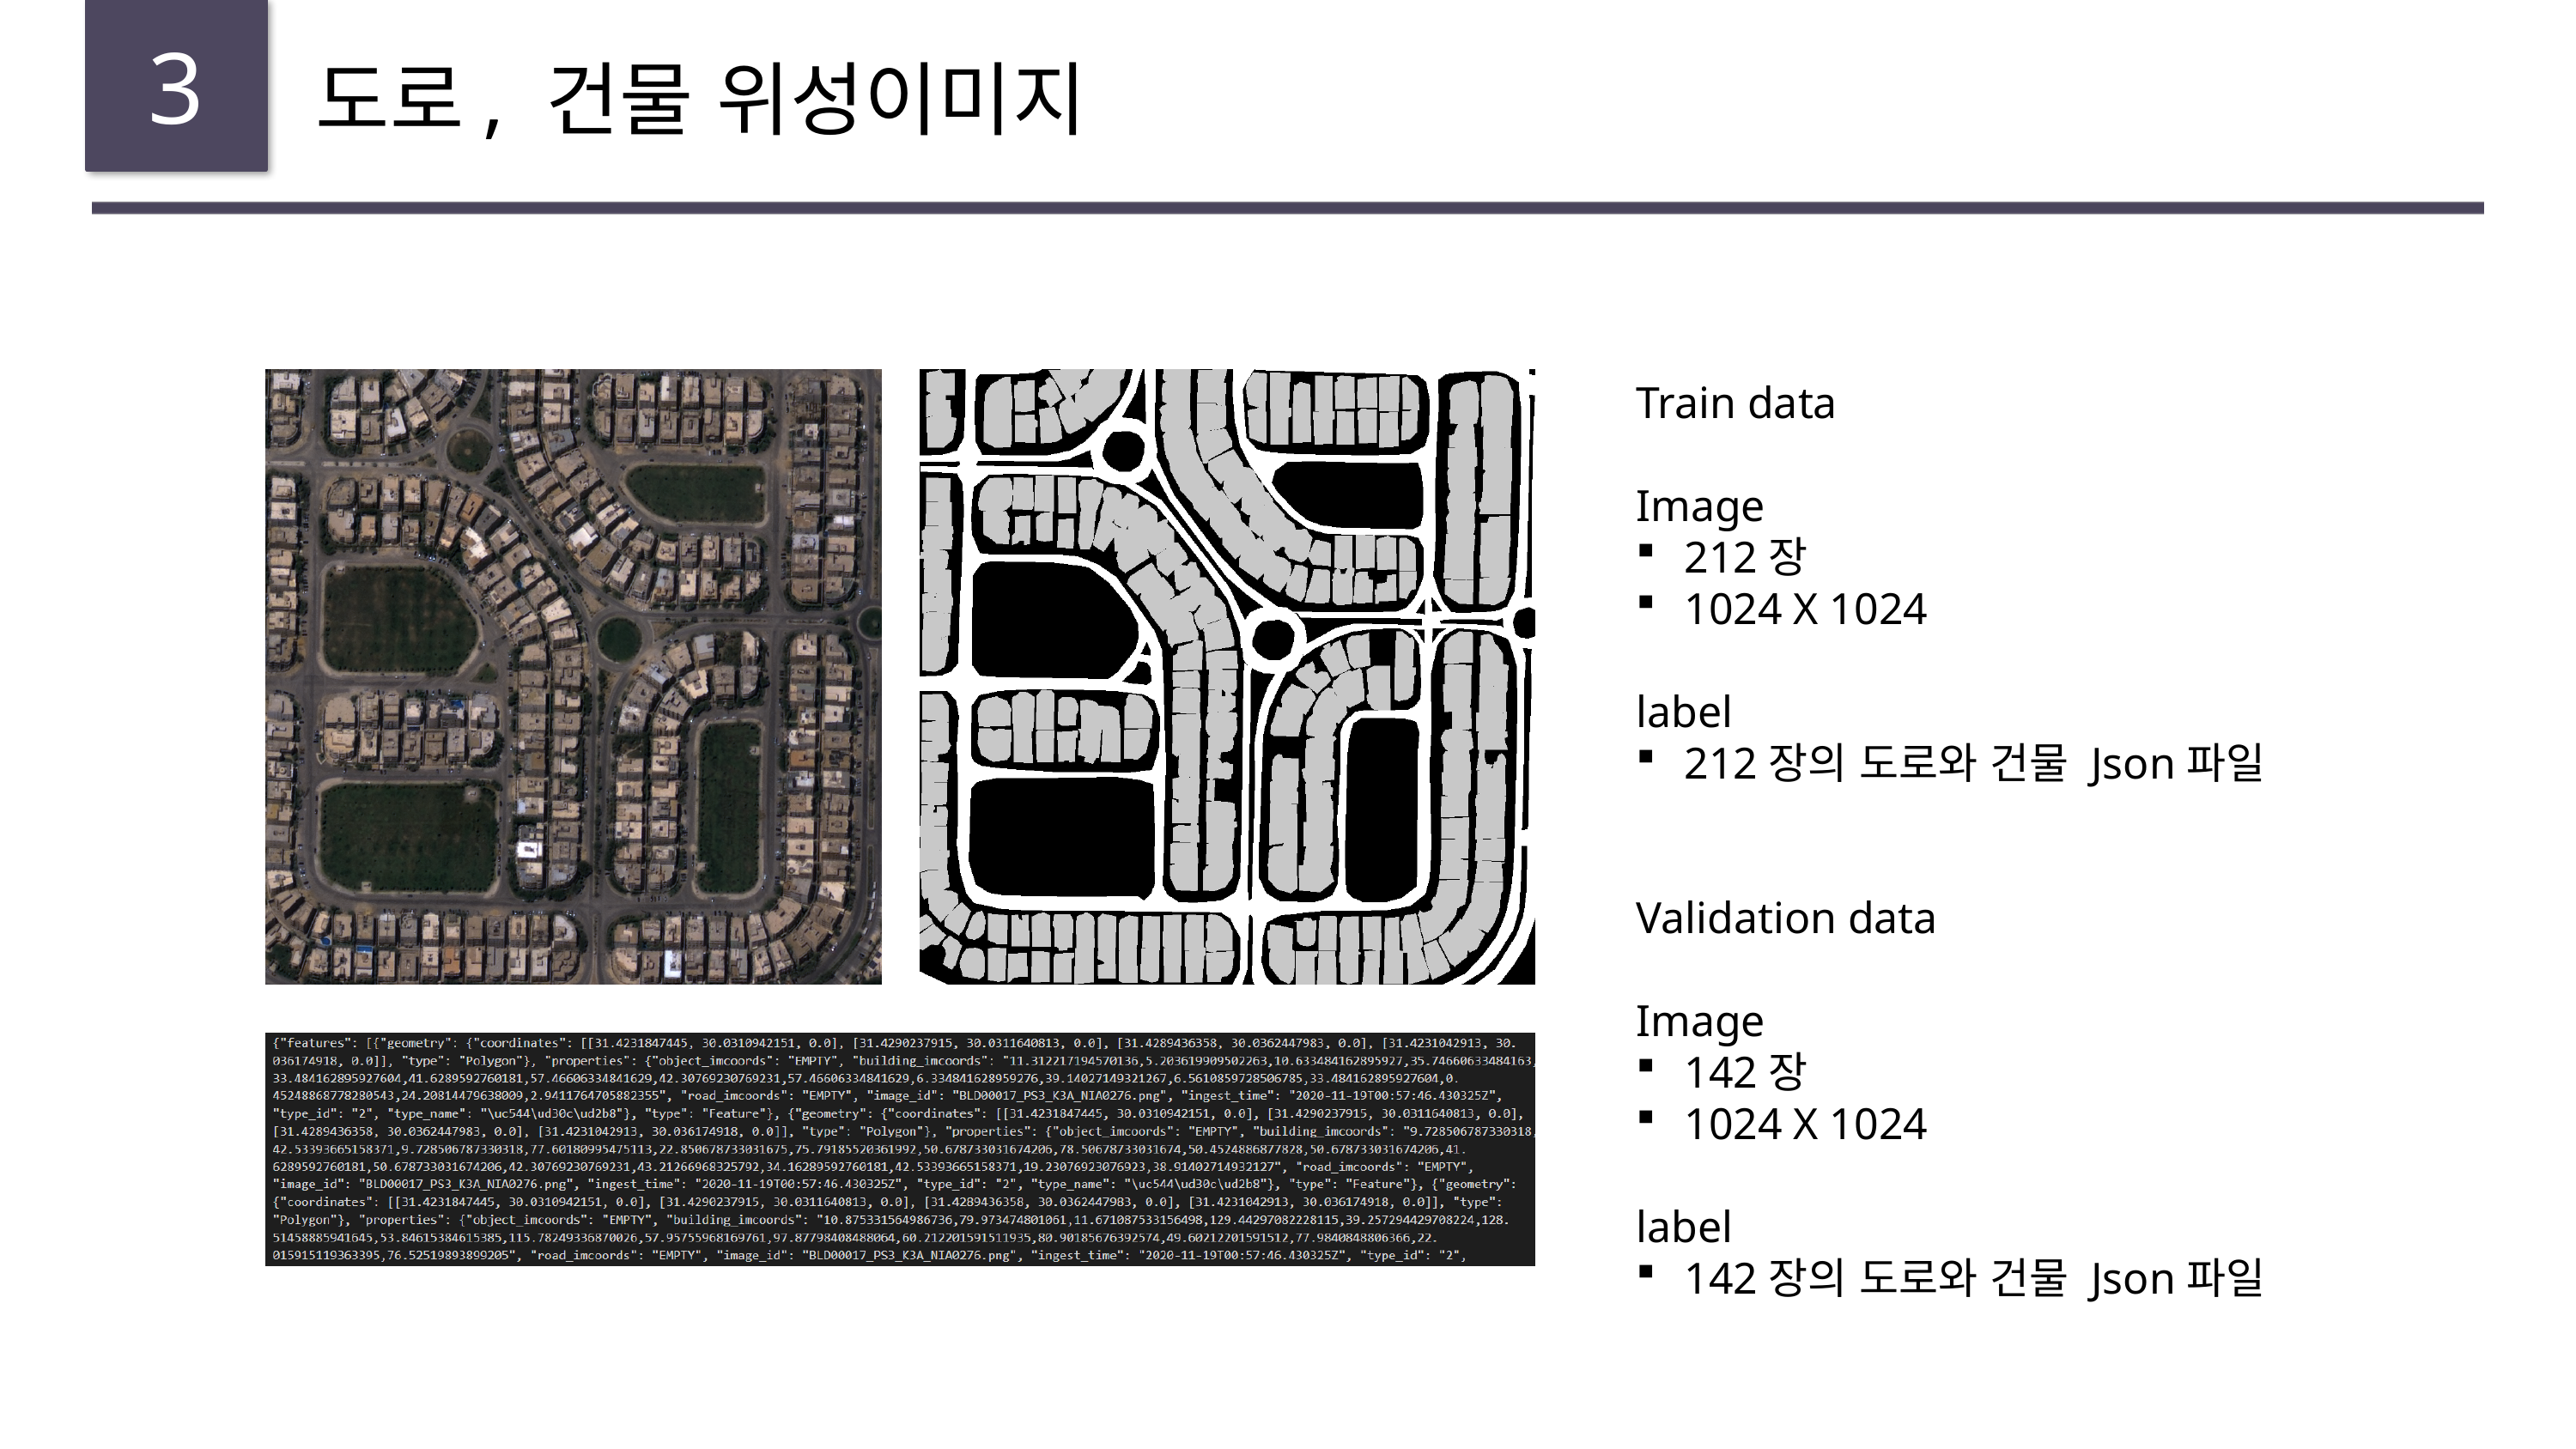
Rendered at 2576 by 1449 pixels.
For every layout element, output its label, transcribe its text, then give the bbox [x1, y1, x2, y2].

text_box Train data Image 212장 1024 X 1024 label 212장의 도로와 건물 Json파일 Validation data Image 142장 1024 X 1024 label 142장의 도로와 건물 Json파일 [1623, 369, 2366, 1310]
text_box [265, 369, 1535, 1266]
picture [92, 185, 2484, 232]
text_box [87, 0, 1210, 170]
